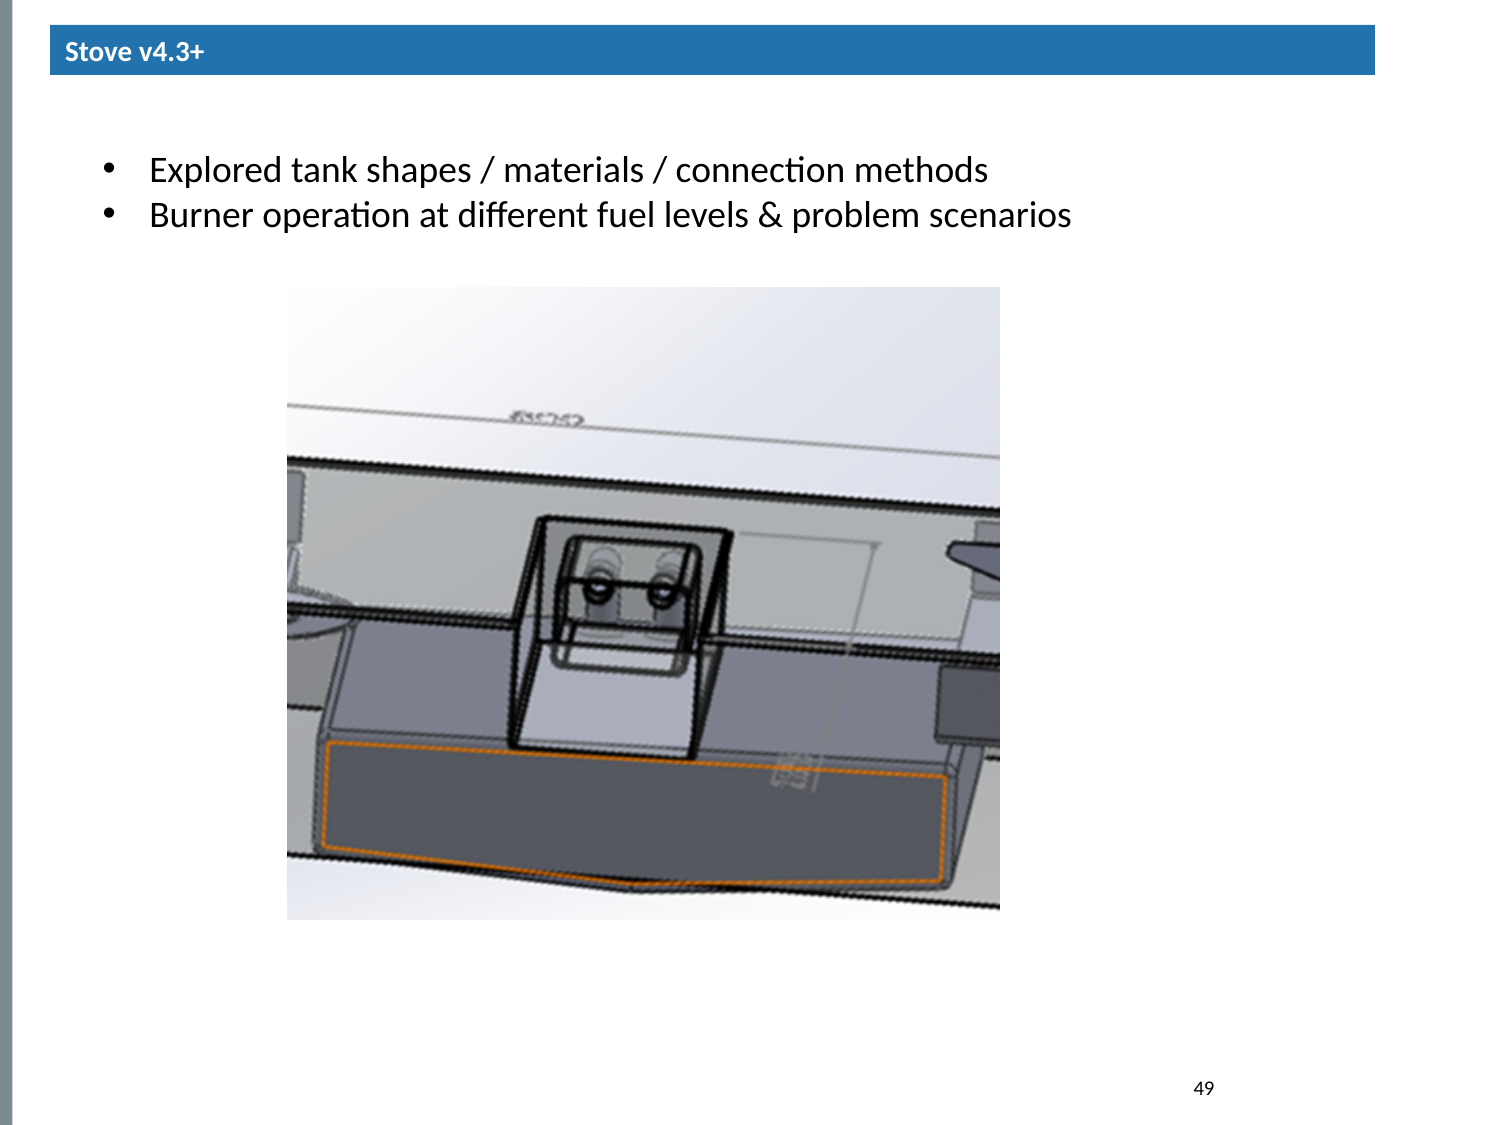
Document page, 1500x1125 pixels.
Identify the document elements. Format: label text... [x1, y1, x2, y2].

text_box Explored tank shapes / materials / connection methods Burner operation at different fuel levels & problem scenarios [87, 137, 1101, 244]
picture [287, 287, 1001, 921]
list Stove v4.3+ [50, 24, 1375, 75]
slide_number ‹#› [1067, 1061, 1230, 1112]
